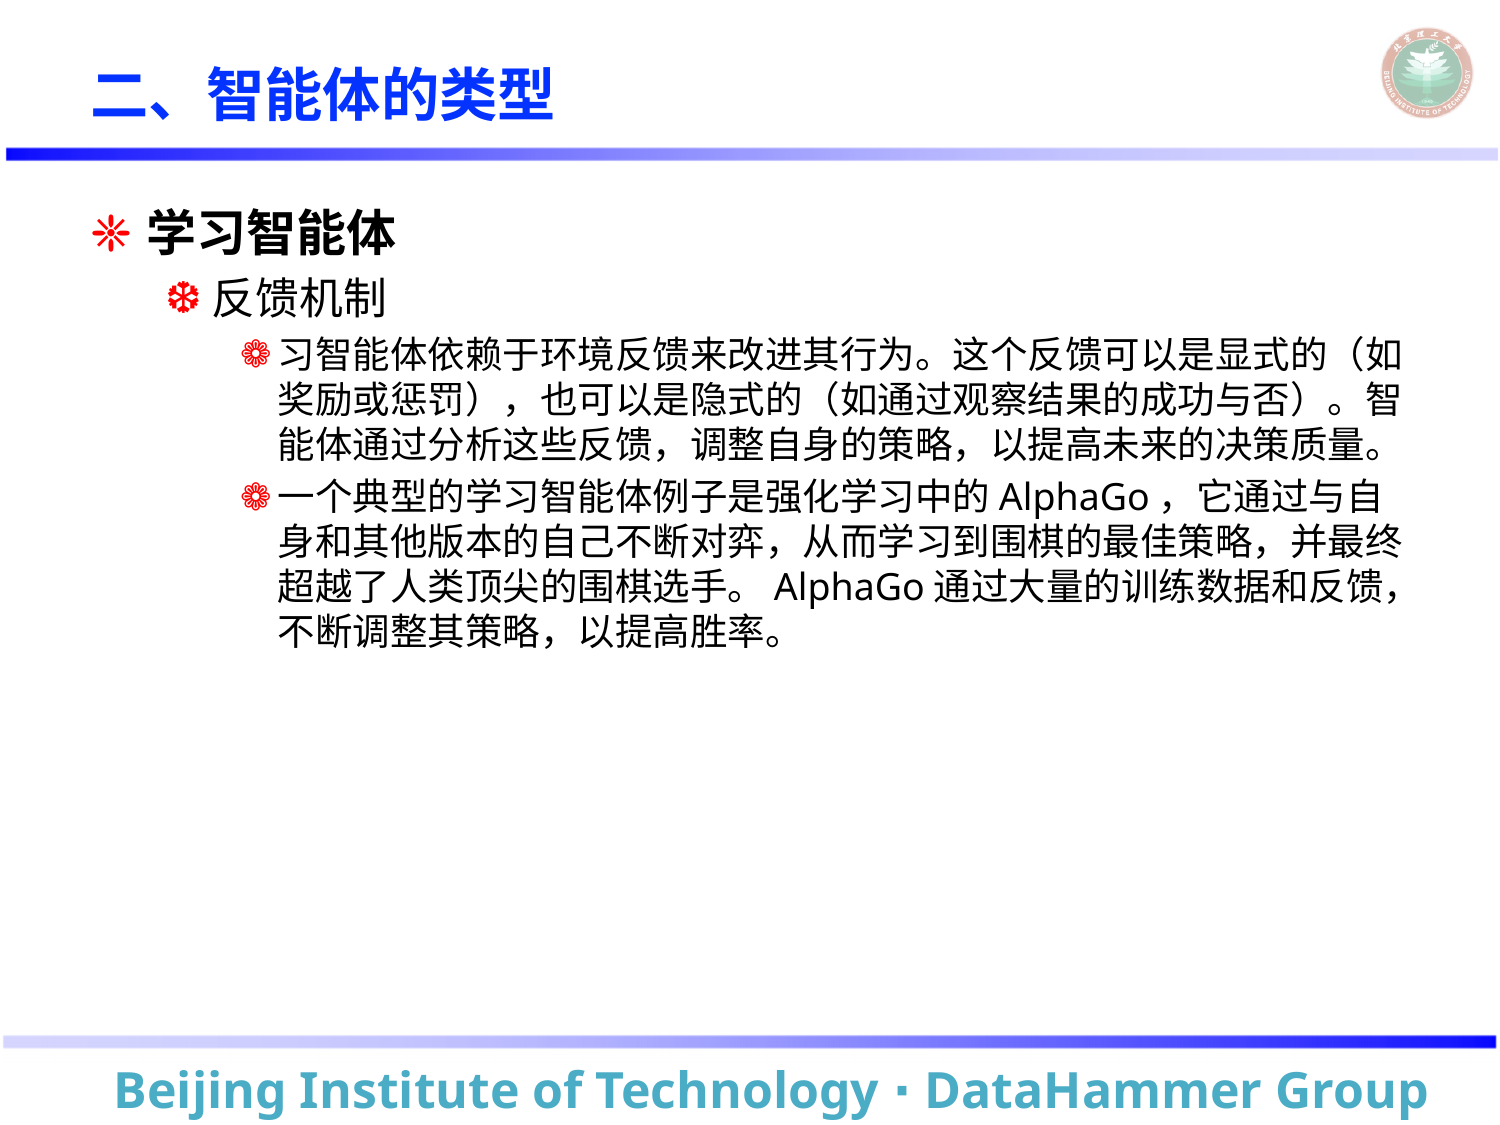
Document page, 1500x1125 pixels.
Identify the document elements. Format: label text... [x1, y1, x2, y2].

list 学习智能体 反馈机制 习智能体依赖于环境反馈来改进其行为。这个反馈可以是显式的（如奖励或惩罚），也可以是隐式的（如通过观察结果的成功与否）。智能体通过分析这些反馈，调整自身的策略，以提高未来的决策质量。 一个典型的学习智能体例子是强化学习中的AlphaGo，它通过与自身和其他版本的自己不断对弈，从而学习到围棋的最佳策略，并最终超越了人类顶尖的围棋选手。AlphaGo通过大量的训练数据和反馈，不断调整其策略，以提高胜率。 [75, 194, 1425, 1026]
picture [3, 1028, 1500, 1062]
picture [0, 133, 1500, 169]
title 二、智能体的类型 [75, 38, 1425, 148]
